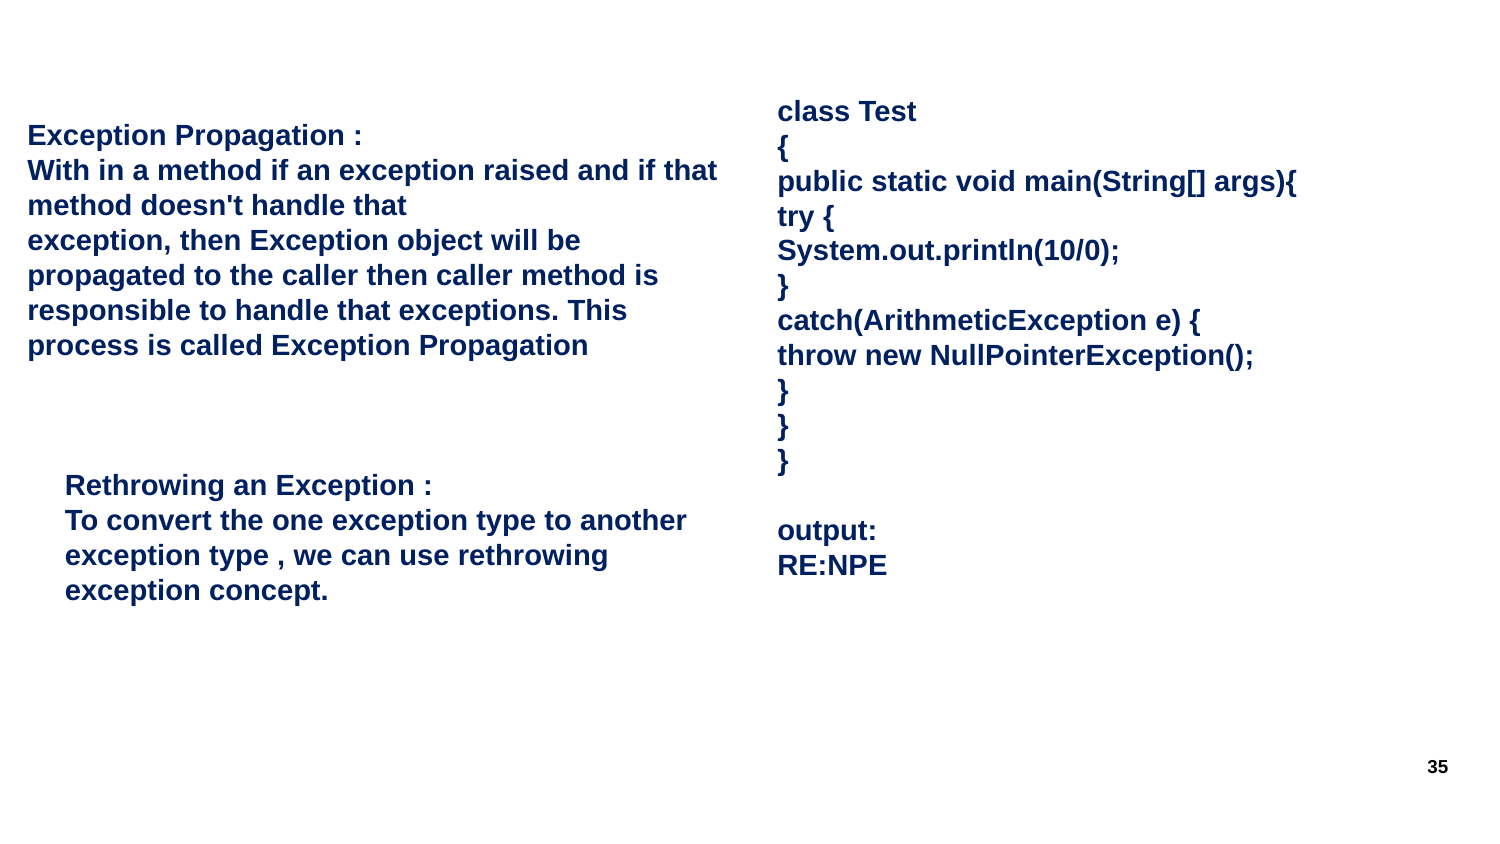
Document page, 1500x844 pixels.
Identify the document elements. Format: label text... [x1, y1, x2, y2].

text_box Exception Propagation : With in a method if an exception raised and if that method doesn't handle that exception, then Exception object will be propagated to the caller then caller method is responsible to handle that exceptions. This process is called Exception Propagation [12, 109, 762, 369]
text_box Rethrowing an Exception : To convert the one exception type to another exception type , we can use rethrowing exception concept. [49, 459, 800, 614]
text_box class Test { public static void main(String[] args){ try { System.out.println(10/0); } catch(ArithmeticException e) { throw new NullPointerException(); } } } output: RE:NPE [762, 84, 1500, 589]
text_box 35 [1412, 746, 1464, 785]
